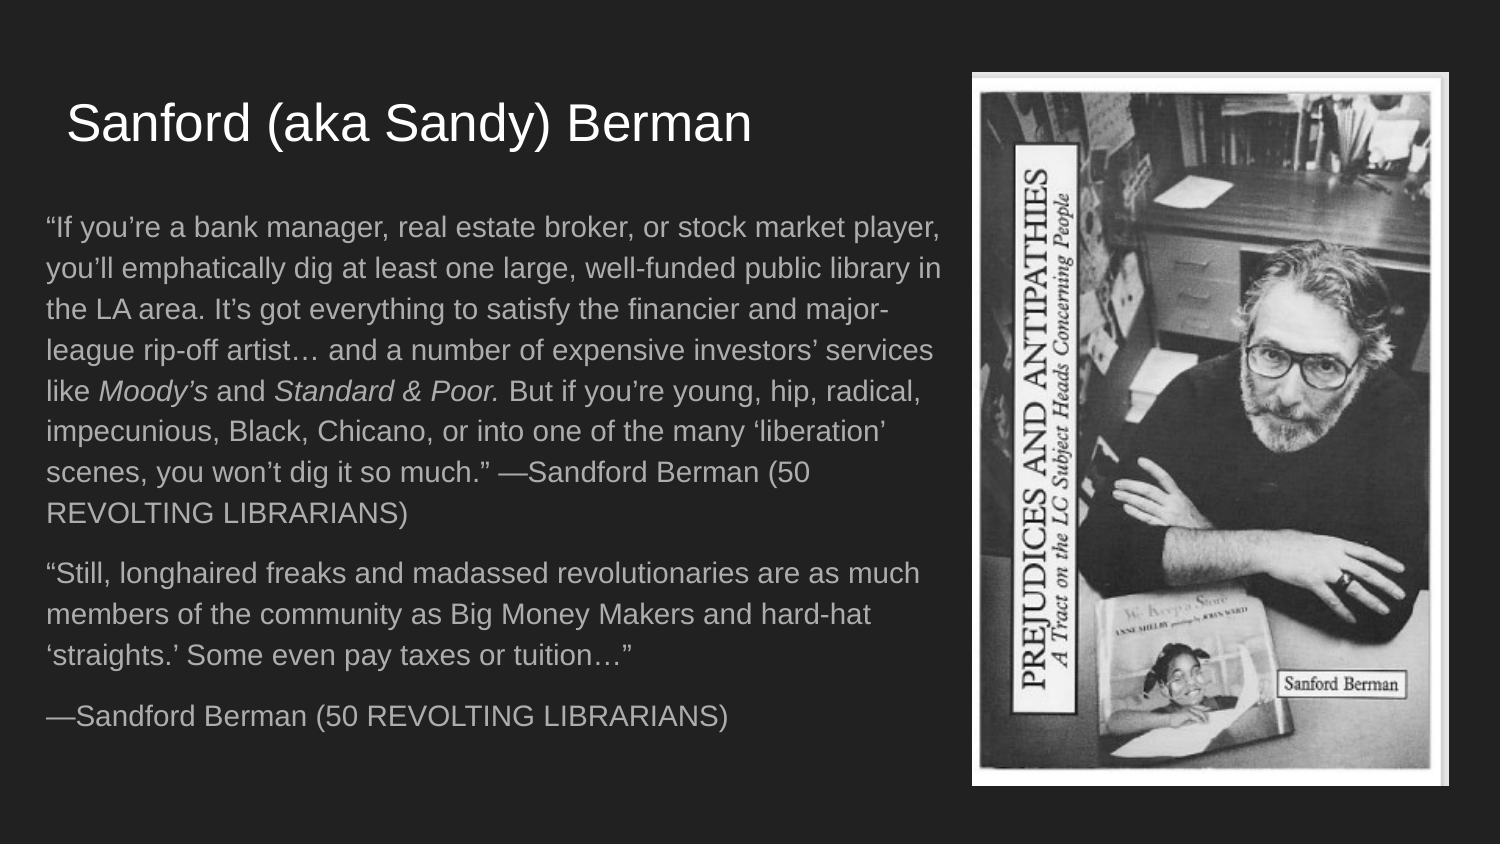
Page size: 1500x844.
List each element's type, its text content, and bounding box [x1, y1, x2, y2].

title Sanford (aka Sandy) Berman [51, 72, 970, 167]
picture [971, 72, 1450, 786]
list “If you’re a bank manager, real estate broker, or stock market player, you’ll emphatically dig at least one large, well-funded public library in the LA area. It’s got everything to satisfy the financier and major-league rip-off artist… and a number of expensive investors’ services like Moody’s and Standard & Poor. But if you’re young, hip, radical, impecunious, Black, Chicano, or into one of the many ‘liberation’ scenes, you won’t dig it so much.” —Sandford Berman (50 REVOLTING LIBRARIANS) “Still, longhaired freaks and madassed revolutionaries are as much members of the community as Big Money Makers and hard-hat ‘straights.’ Some even pay taxes or tuition…” —Sandford Berman (50 REVOLTING LIBRARIANS) [31, 187, 965, 749]
